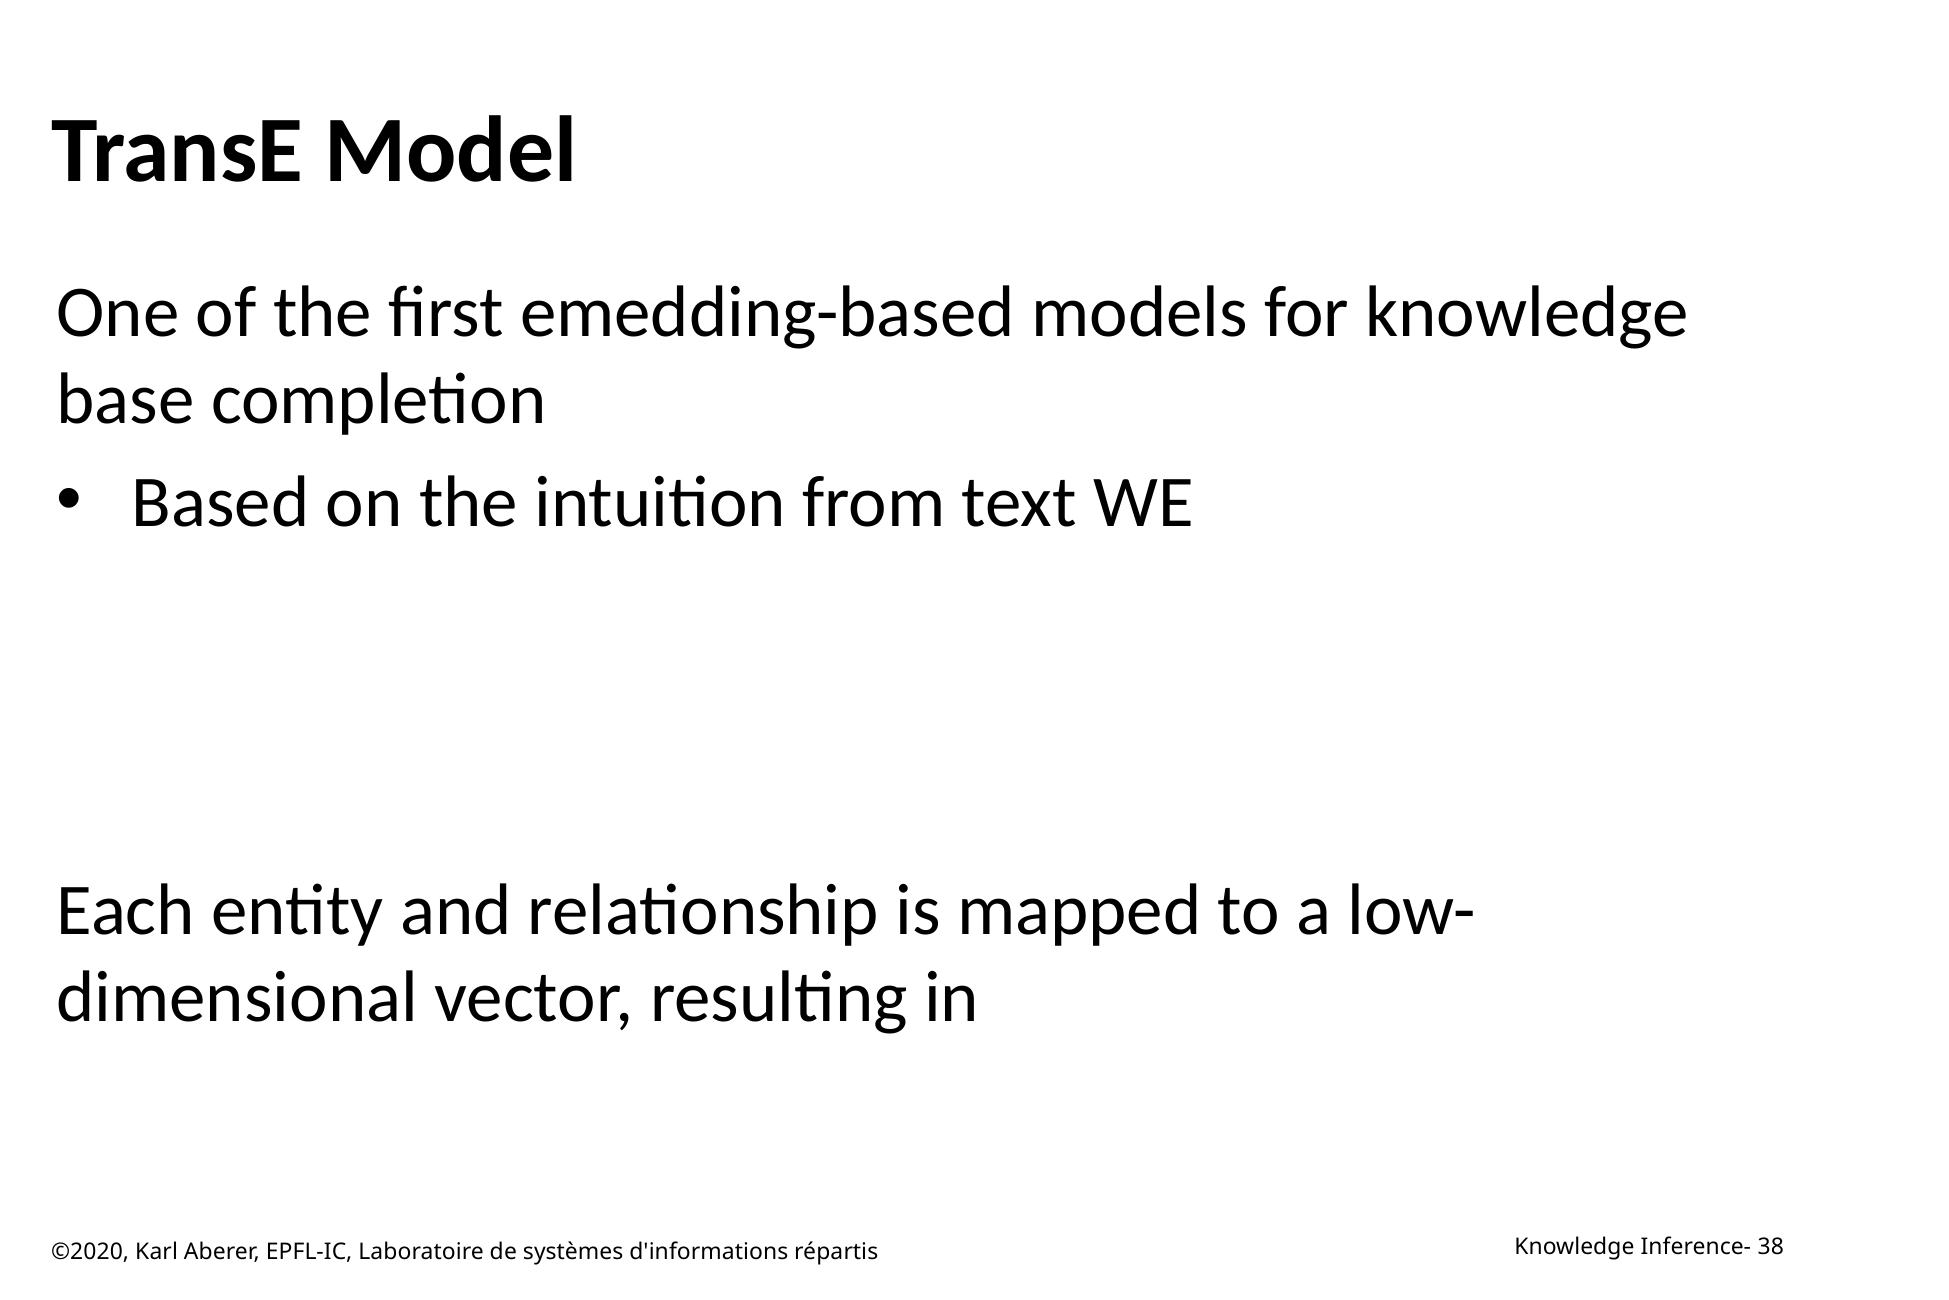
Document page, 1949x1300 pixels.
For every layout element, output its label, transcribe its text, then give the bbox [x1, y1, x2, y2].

footer ©2020, Karl Aberer, EPFL-IC, Laboratoire de systèmes d'informations répartis [32, 1227, 1284, 1271]
title TransE Model [32, 57, 1803, 232]
